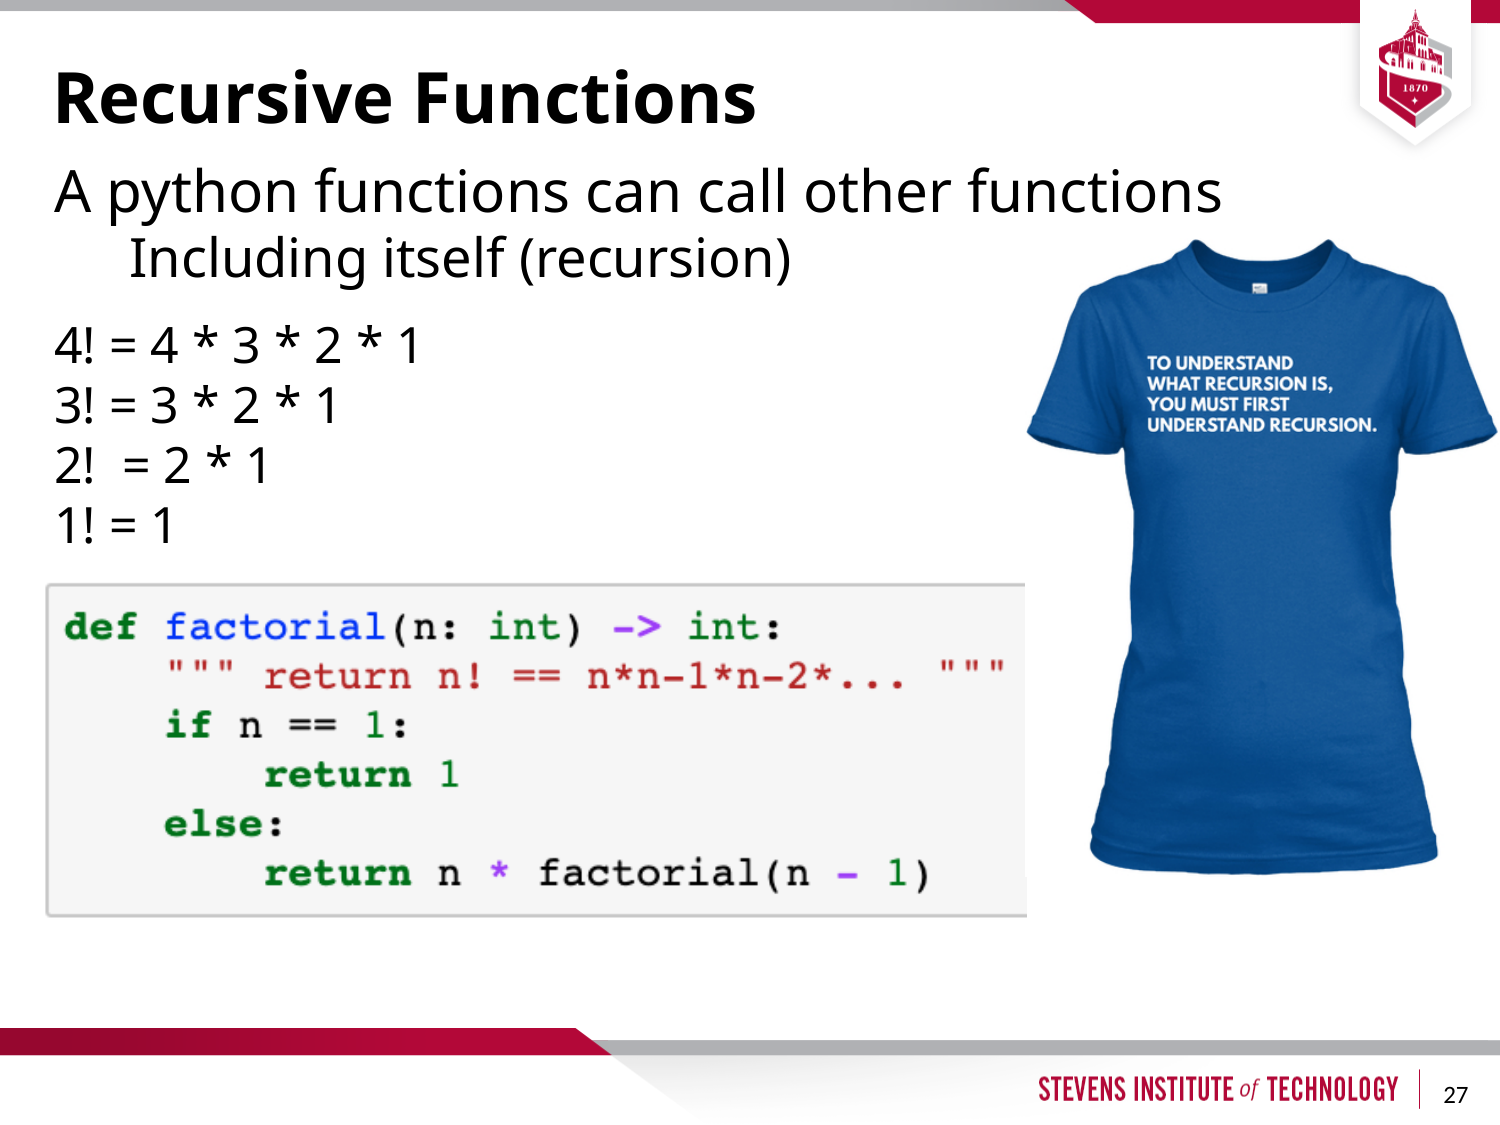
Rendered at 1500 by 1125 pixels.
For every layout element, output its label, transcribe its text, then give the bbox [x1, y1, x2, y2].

title Recursive Functions [37, 45, 1338, 150]
picture [0, 1028, 1500, 1125]
list A python functions can call other functions Including itself (recursion) 4! = 4 * 3 * 2 * 1 3! = 3 * 2 * 1 2! = 2 * 1 1! = 1 [39, 146, 1428, 575]
slide_number 27 [1428, 1071, 1490, 1108]
picture [39, 238, 1500, 928]
picture [0, 0, 1500, 160]
